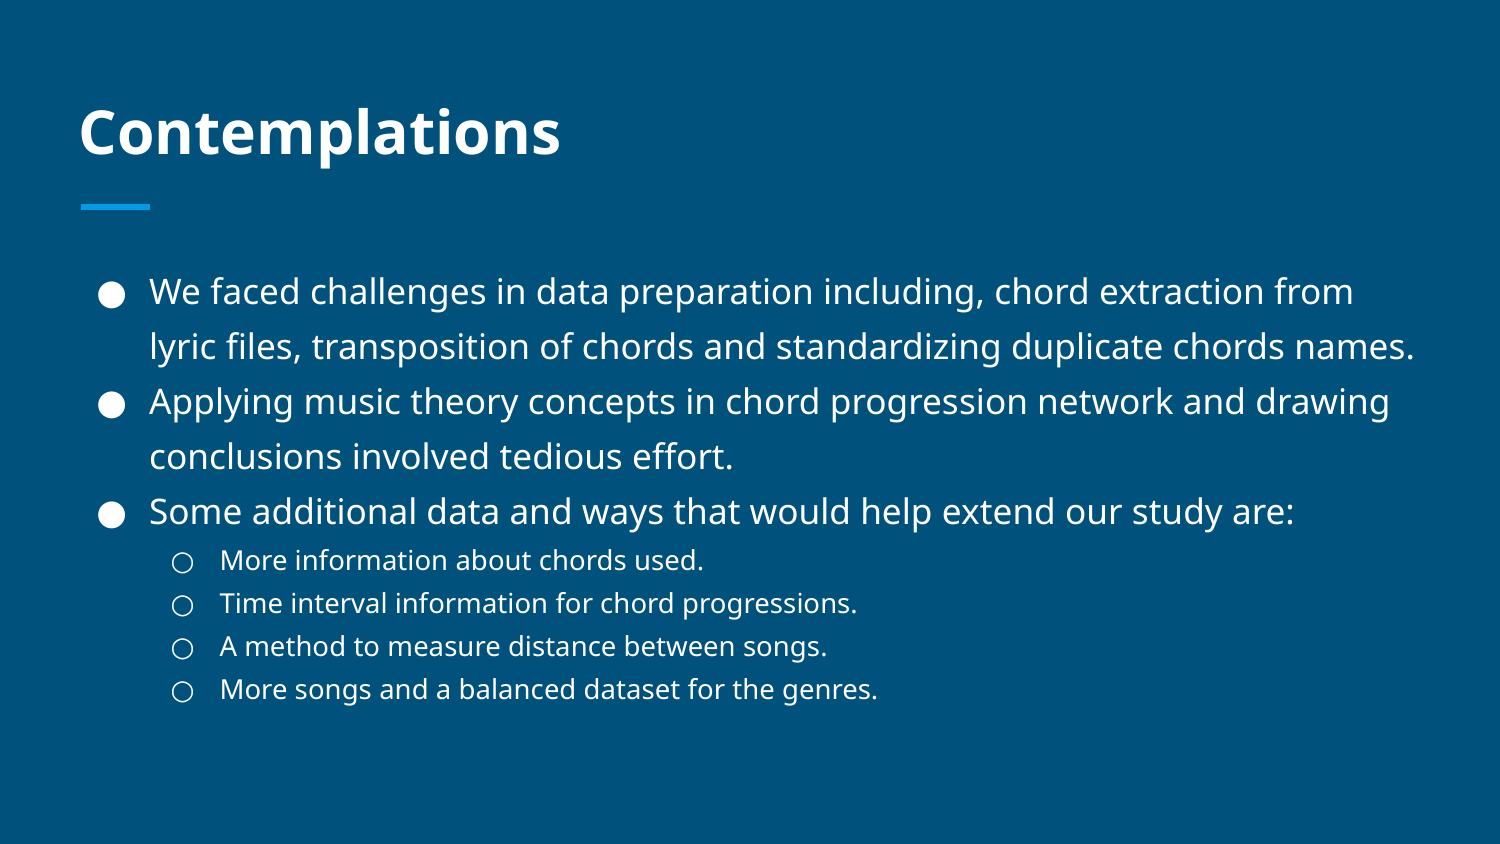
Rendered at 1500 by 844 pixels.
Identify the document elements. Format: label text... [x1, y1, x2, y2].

title Contemplations [63, 75, 1437, 188]
list We faced challenges in data preparation including, chord extraction from lyric files, transposition of chords and standardizing duplicate chords names. Applying music theory concepts in chord progression network and drawing conclusions involved tedious effort. Some additional data and ways that would help extend our study are: More information about chords used. Time interval information for chord progressions. A method to measure distance between songs. More songs and a balanced dataset for the genres. [63, 244, 1437, 750]
